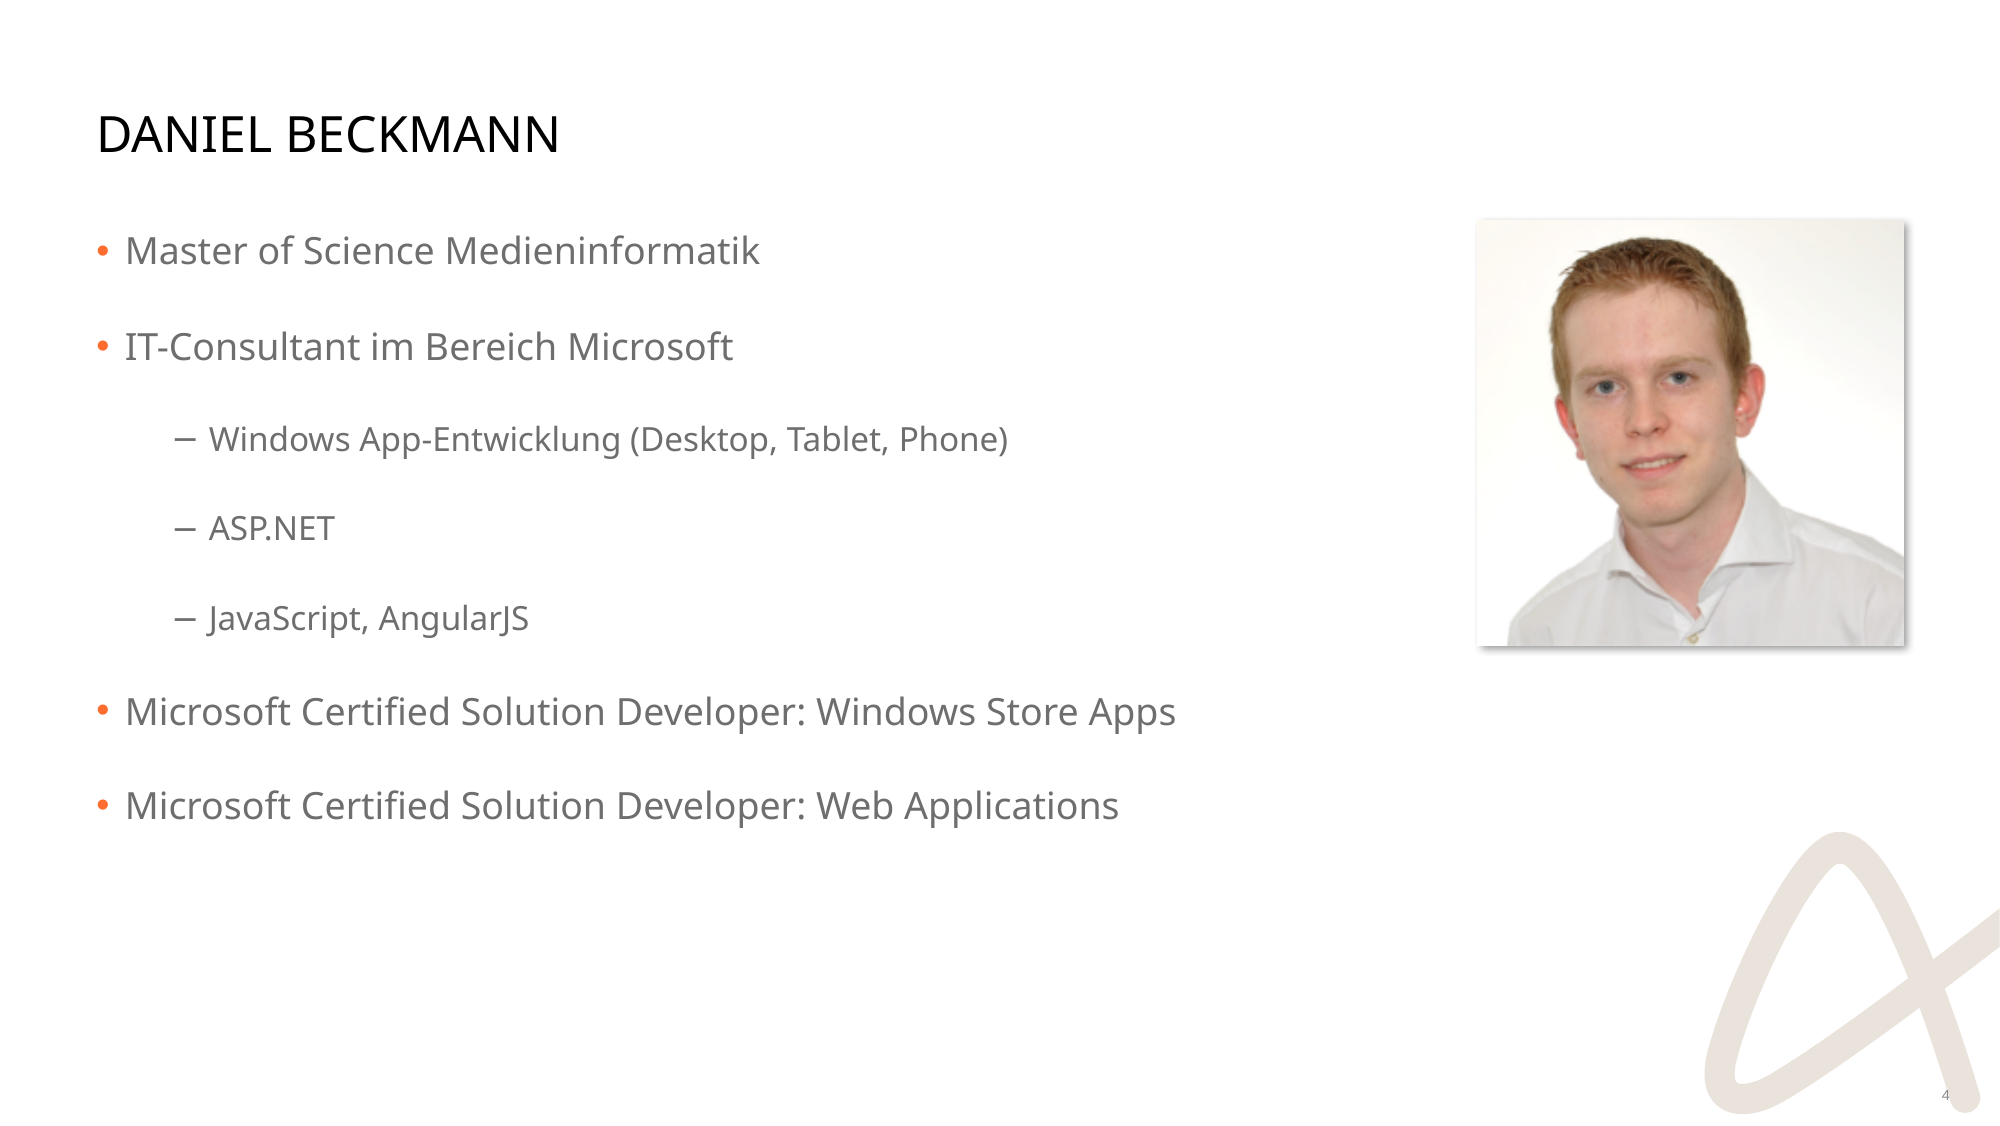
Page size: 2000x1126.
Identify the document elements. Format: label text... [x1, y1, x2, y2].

slide_number 4 [1903, 1082, 1950, 1108]
picture [1477, 220, 1904, 646]
list Master of Science Medieninformatik IT-Consultant im Bereich Microsoft Windows App-Entwicklung (Desktop, Tablet, Phone) ASP.NET JavaScript, AngularJS Microsoft Certified Solution Developer: Windows Store Apps Microsoft Certified Solution Developer: Web Applications [96, 220, 1566, 1063]
title Daniel Beckmann [96, 36, 1904, 172]
